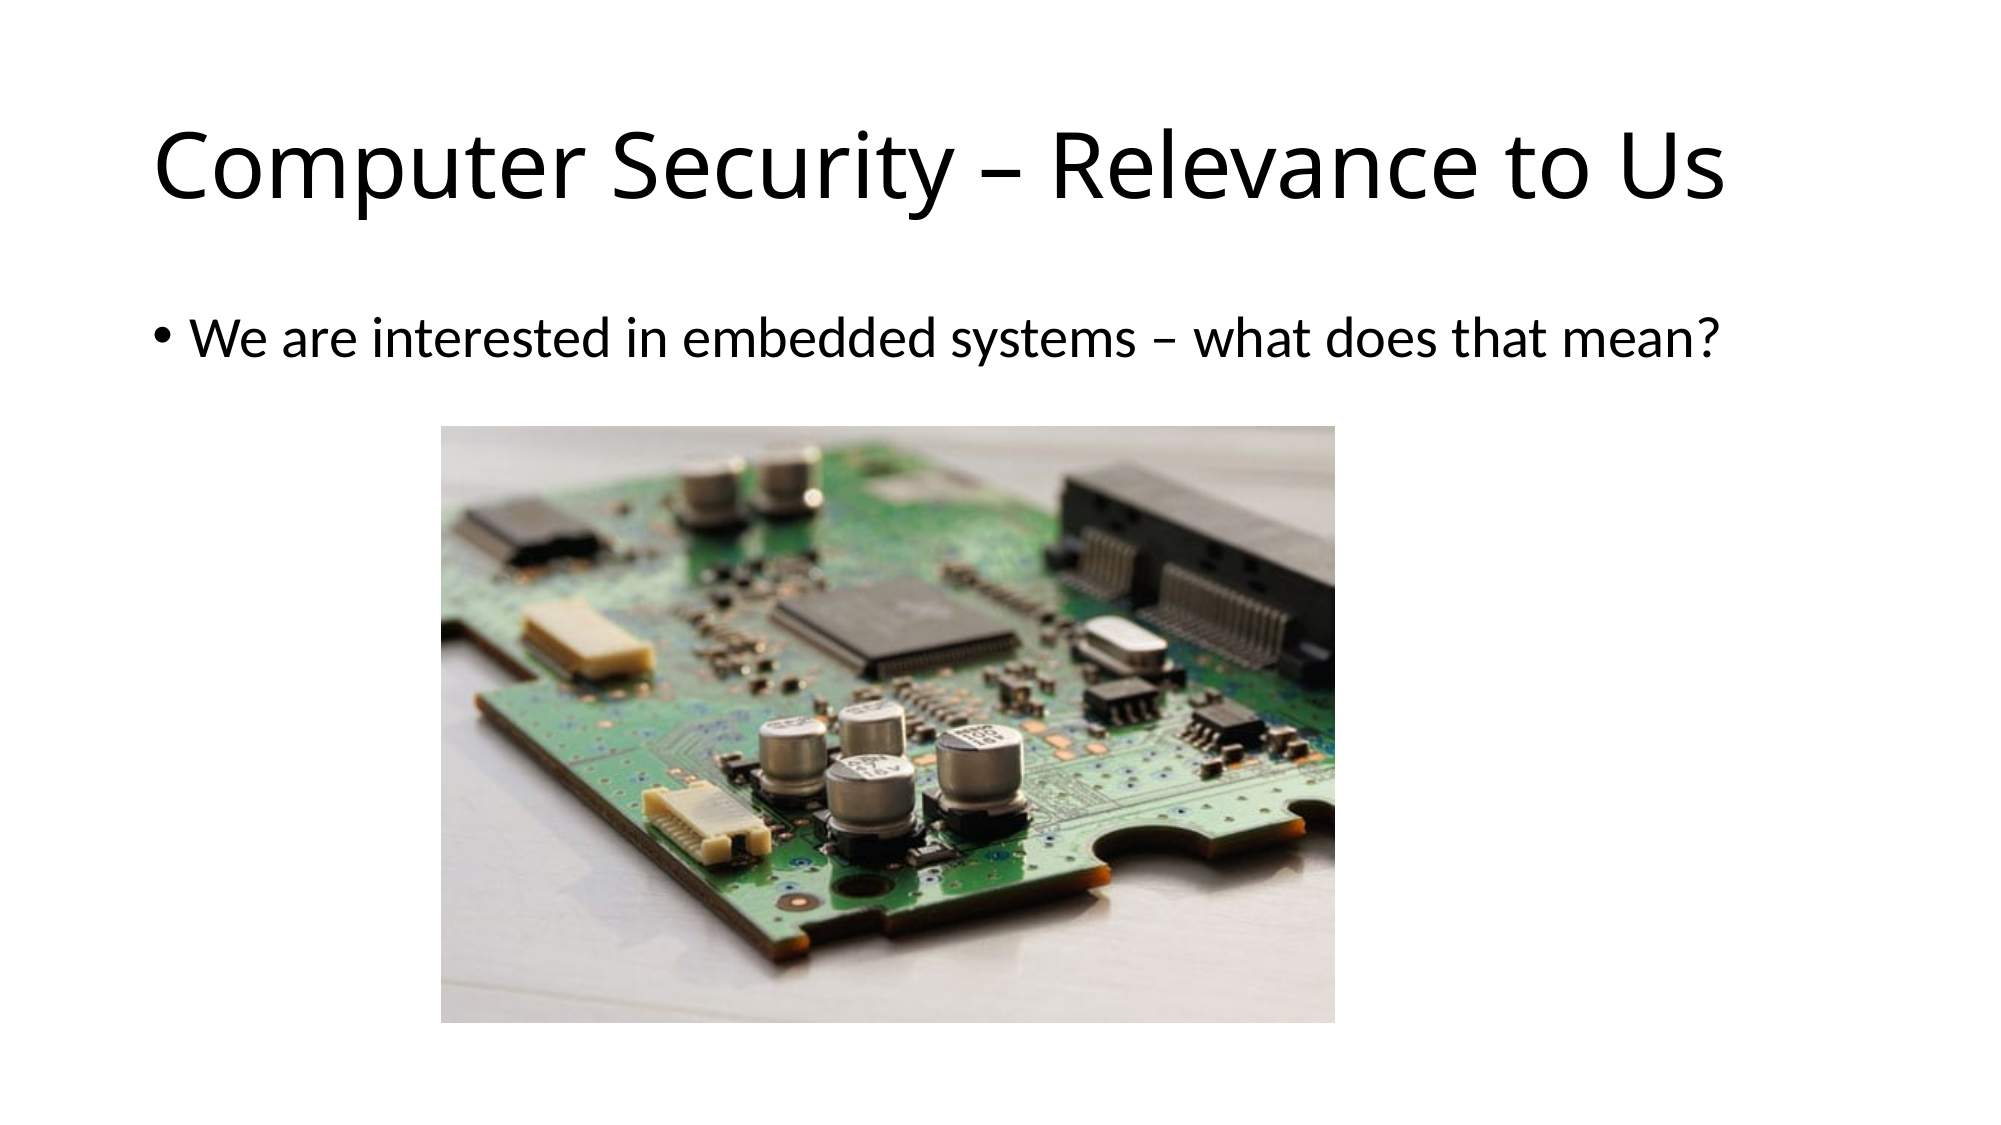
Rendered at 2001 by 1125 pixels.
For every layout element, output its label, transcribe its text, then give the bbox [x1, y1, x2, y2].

title Computer Security – Relevance to Us [137, 59, 1863, 278]
picture [441, 426, 1335, 1023]
list We are interested in embedded systems – what does that mean? [137, 299, 1863, 1014]
